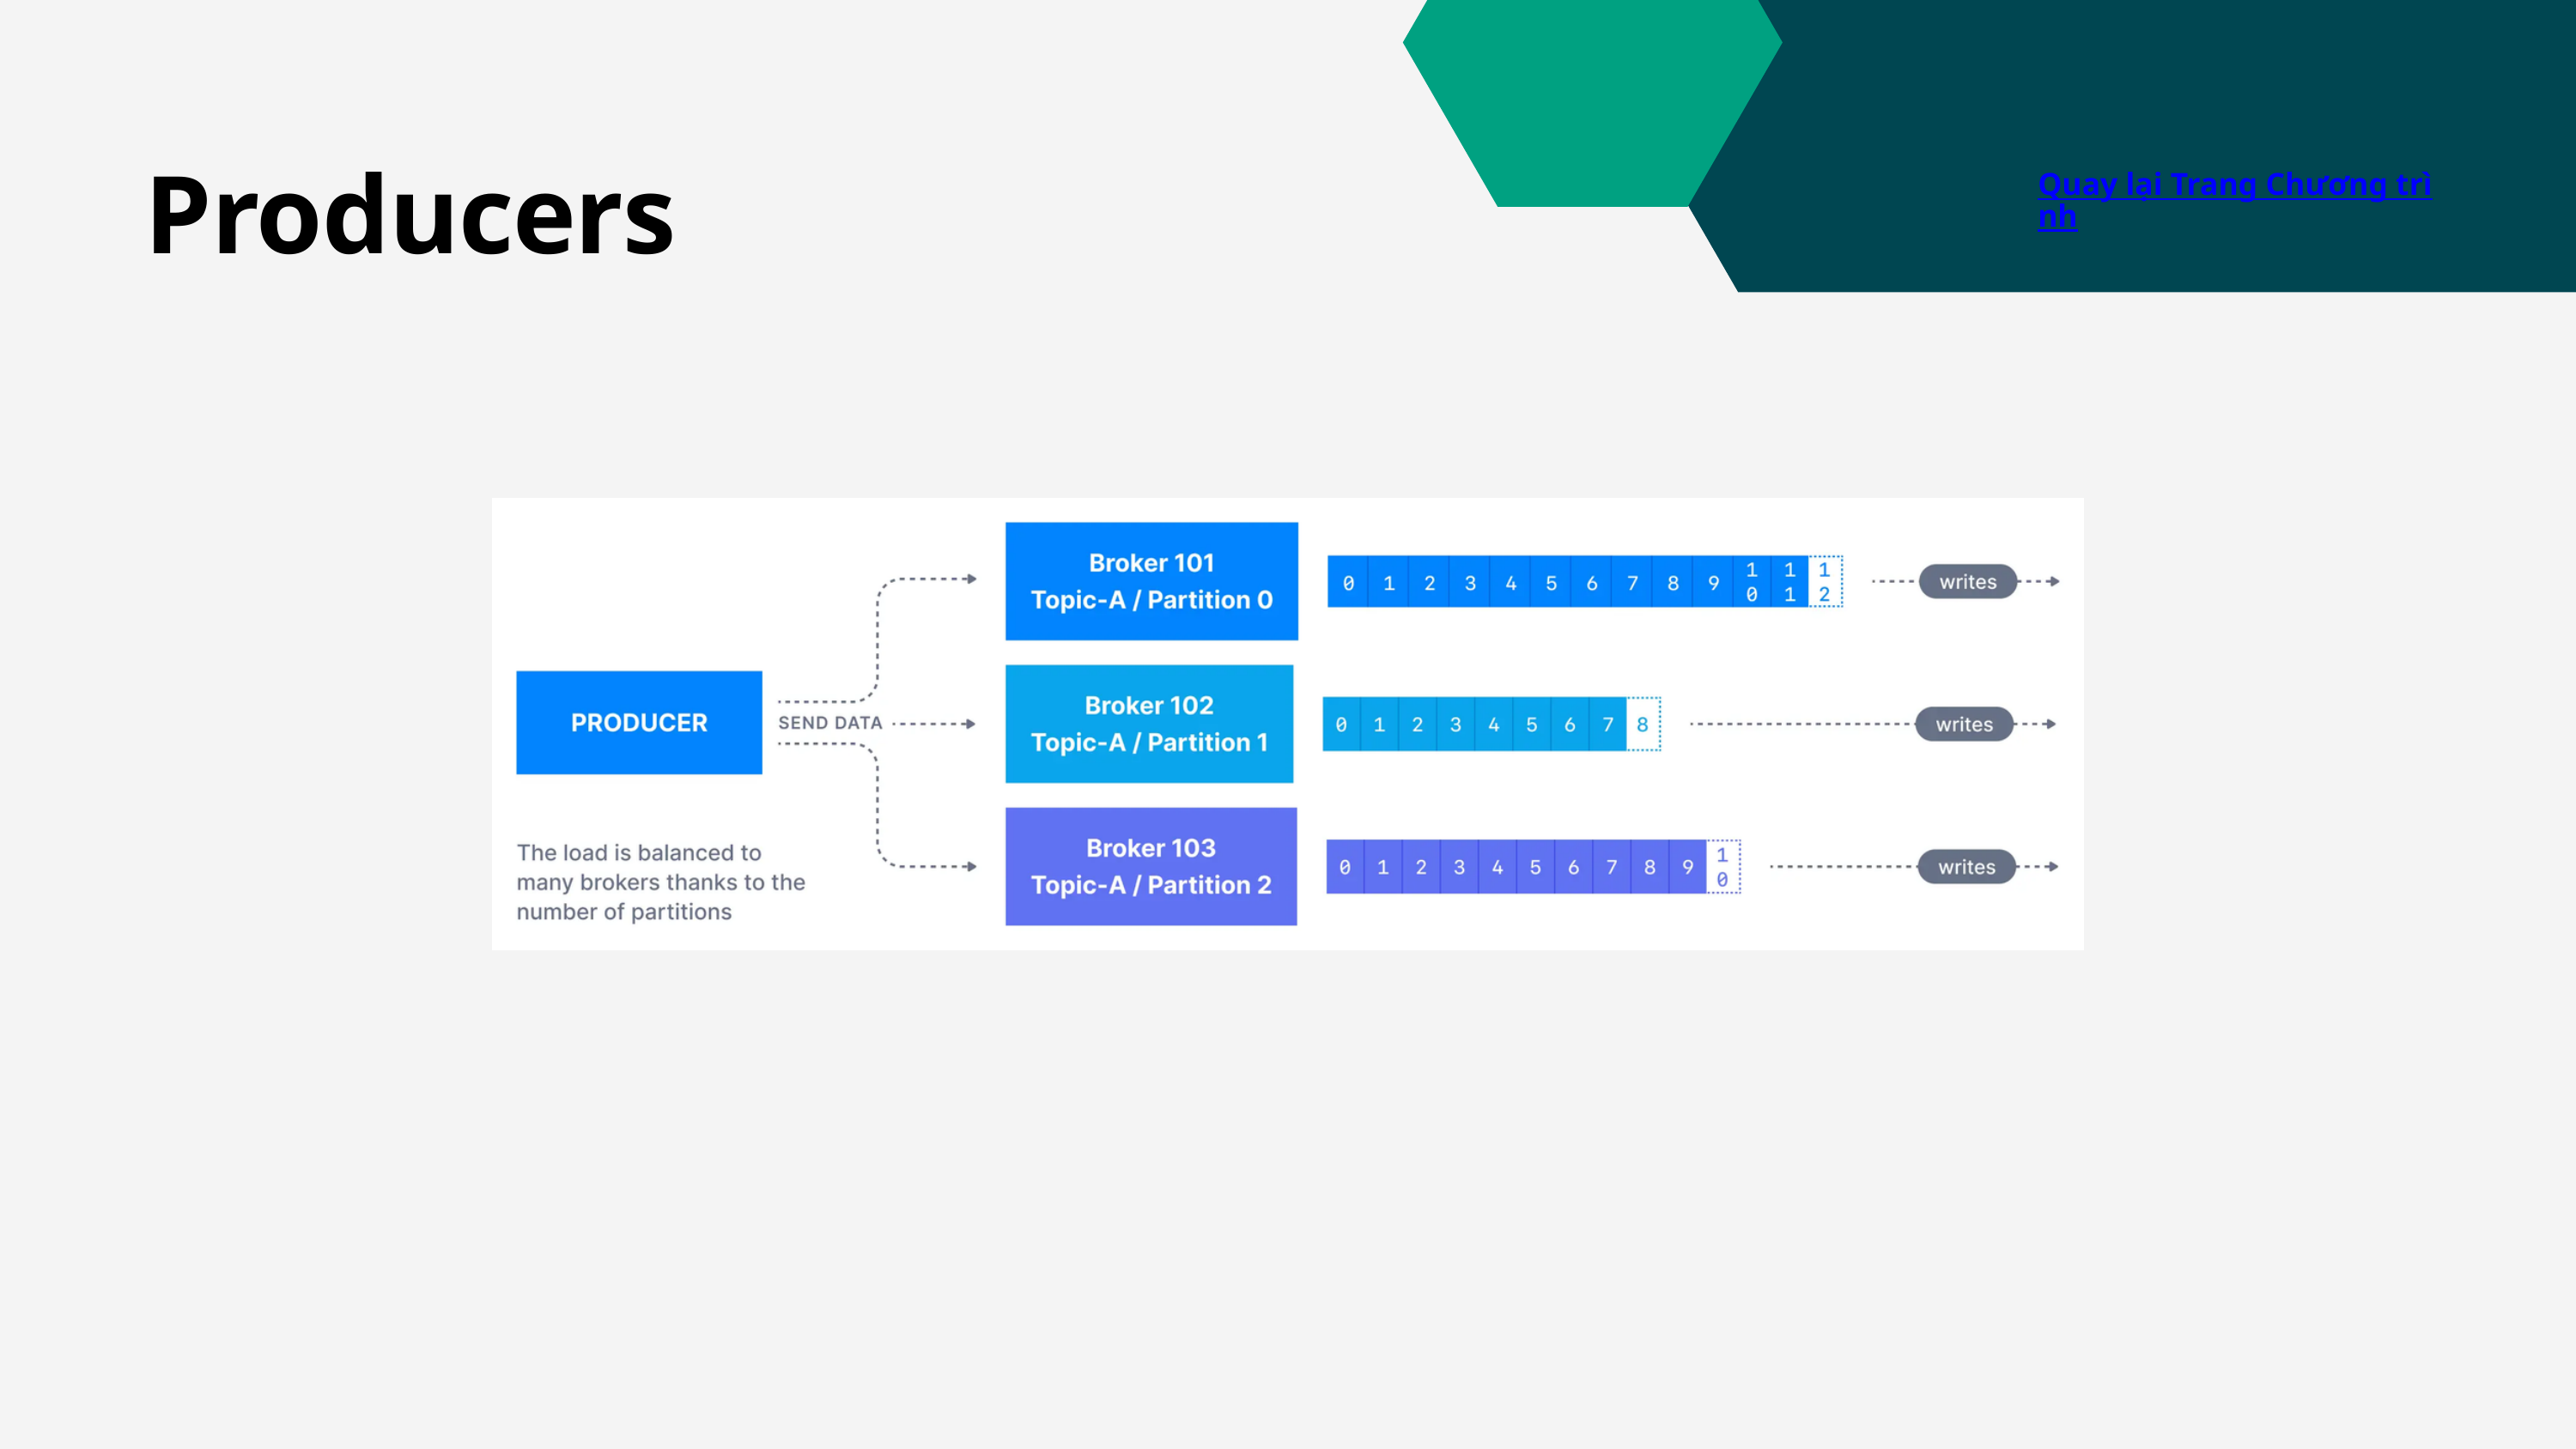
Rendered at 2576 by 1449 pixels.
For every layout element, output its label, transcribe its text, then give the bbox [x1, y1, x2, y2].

text_box [492, 498, 2084, 950]
text_box Producers [144, 135, 1480, 276]
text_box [1402, 0, 1783, 208]
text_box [1485, 0, 2576, 293]
